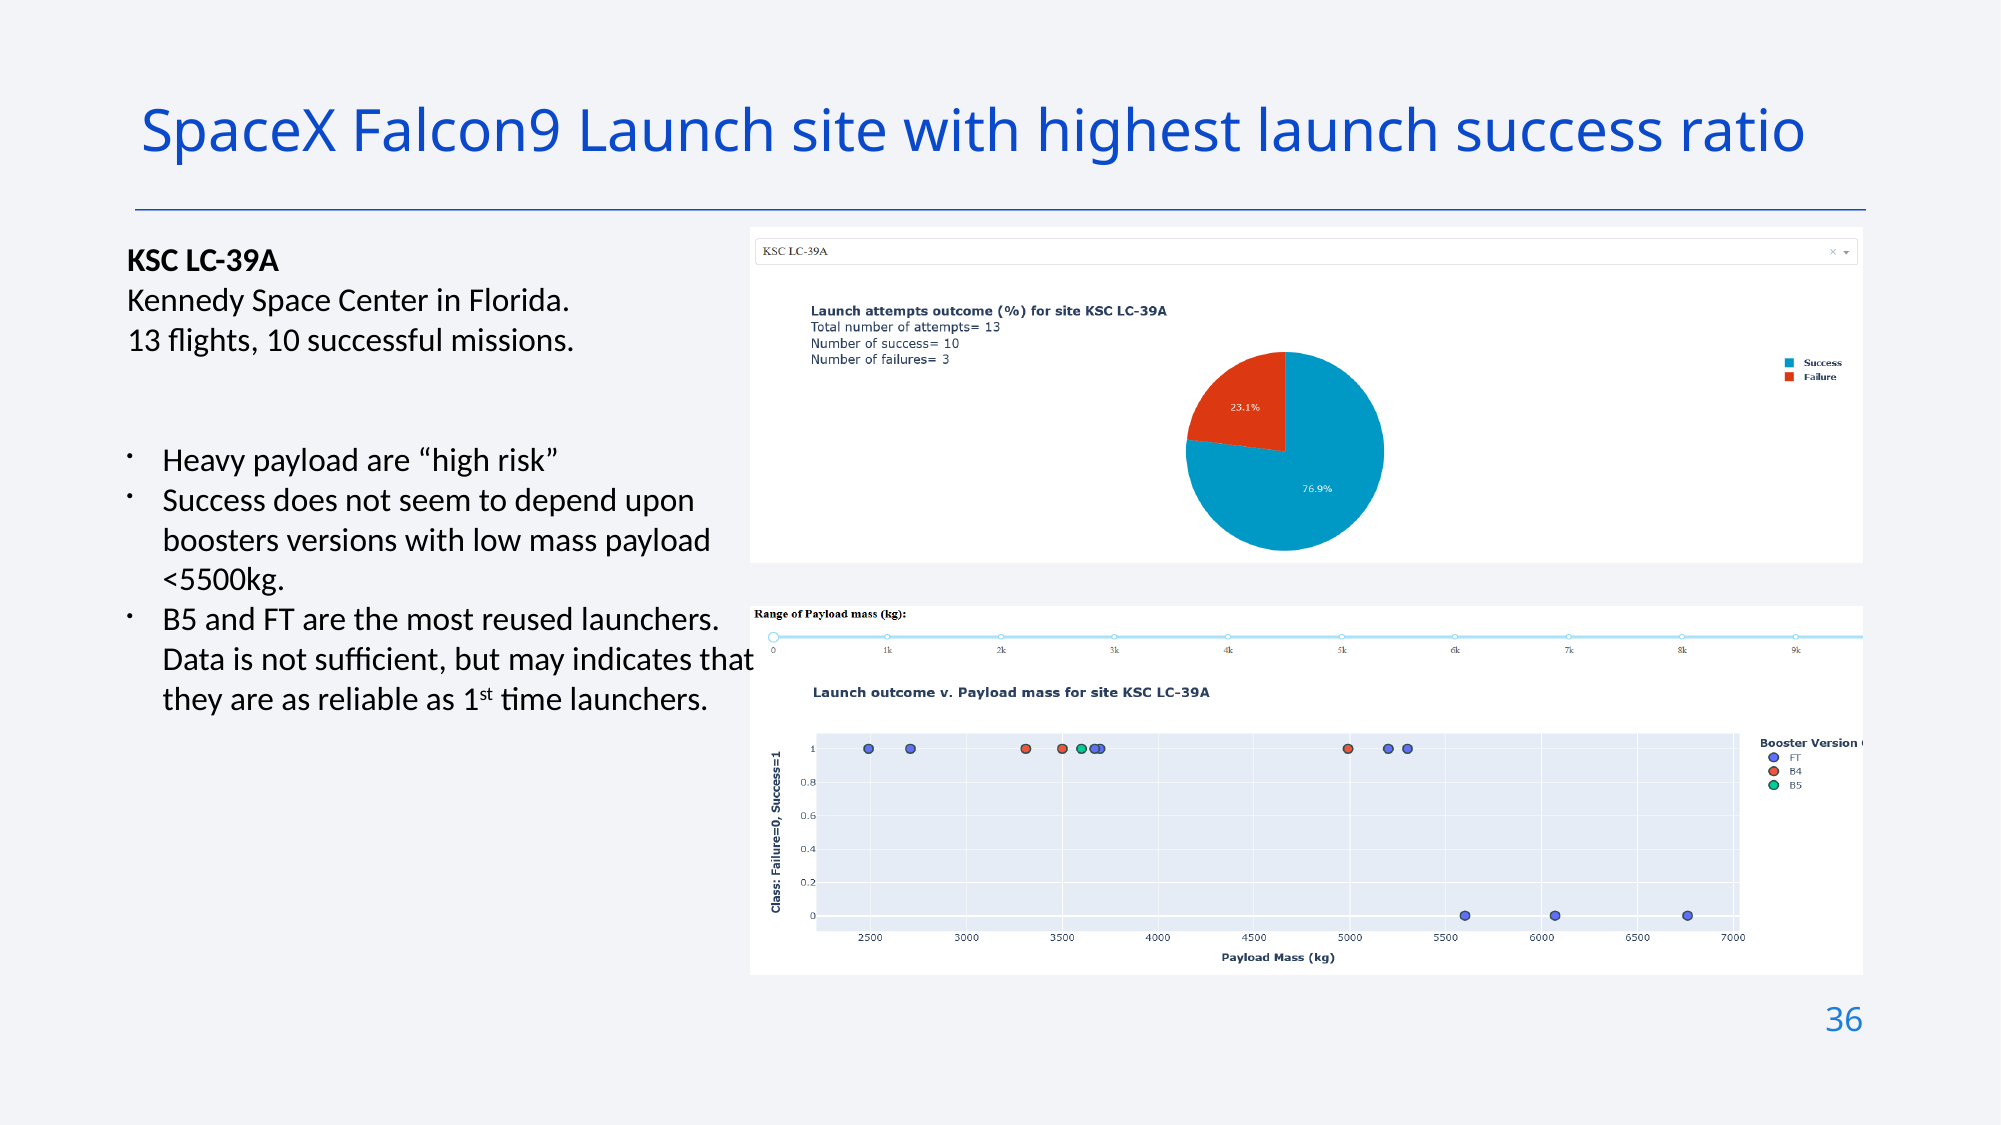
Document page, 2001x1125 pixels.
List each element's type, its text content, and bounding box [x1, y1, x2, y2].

picture [0, 0, 2001, 1125]
slide_number 36 [1429, 988, 1879, 1053]
text_box SpaceX Falcon9 Launch site with highest launch success ratio [126, 88, 1850, 177]
text_box KSC LC-39A Kennedy Space Center in Florida. 13 flights, 10 successful missions. Heavy payload are “high risk” Success does not seem to depend upon boosters versions with low mass payload <5500kg. B5 and FT are the most reused launchers. Data is not sufficient, but may indicates that they are as reliable as 1st time launchers. [112, 230, 788, 675]
